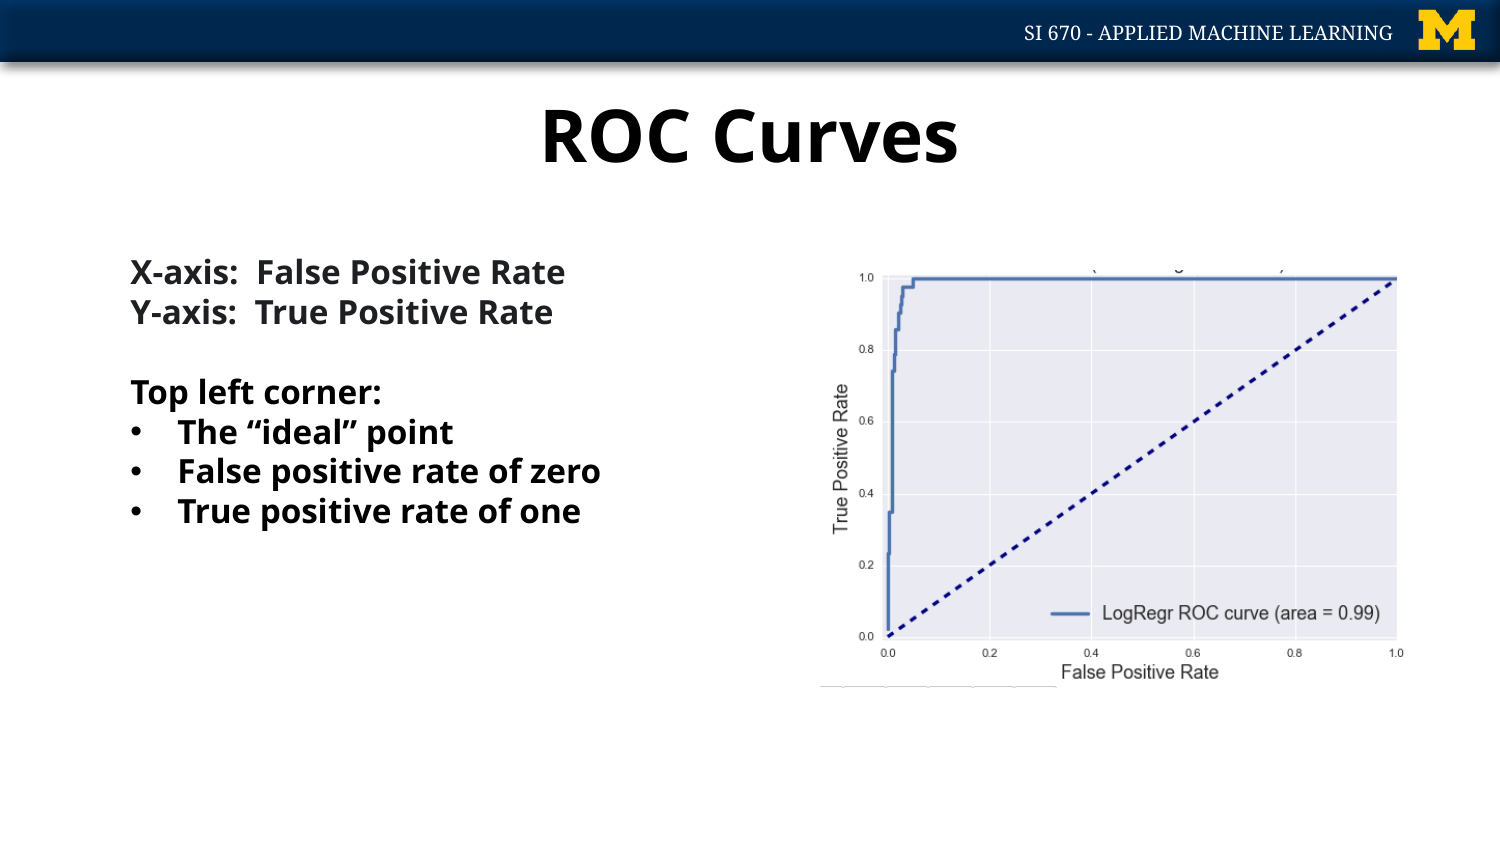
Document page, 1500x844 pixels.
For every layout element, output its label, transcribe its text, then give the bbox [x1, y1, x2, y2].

list [75, 231, 1425, 772]
picture [0, 0, 1500, 844]
title ROC Curves [58, 81, 1442, 197]
text_box X-axis: False Positive Rate Y-axis: True Positive Rate Top left corner: The “ideal” point False positive rate of zero True positive rate of one [115, 243, 810, 578]
